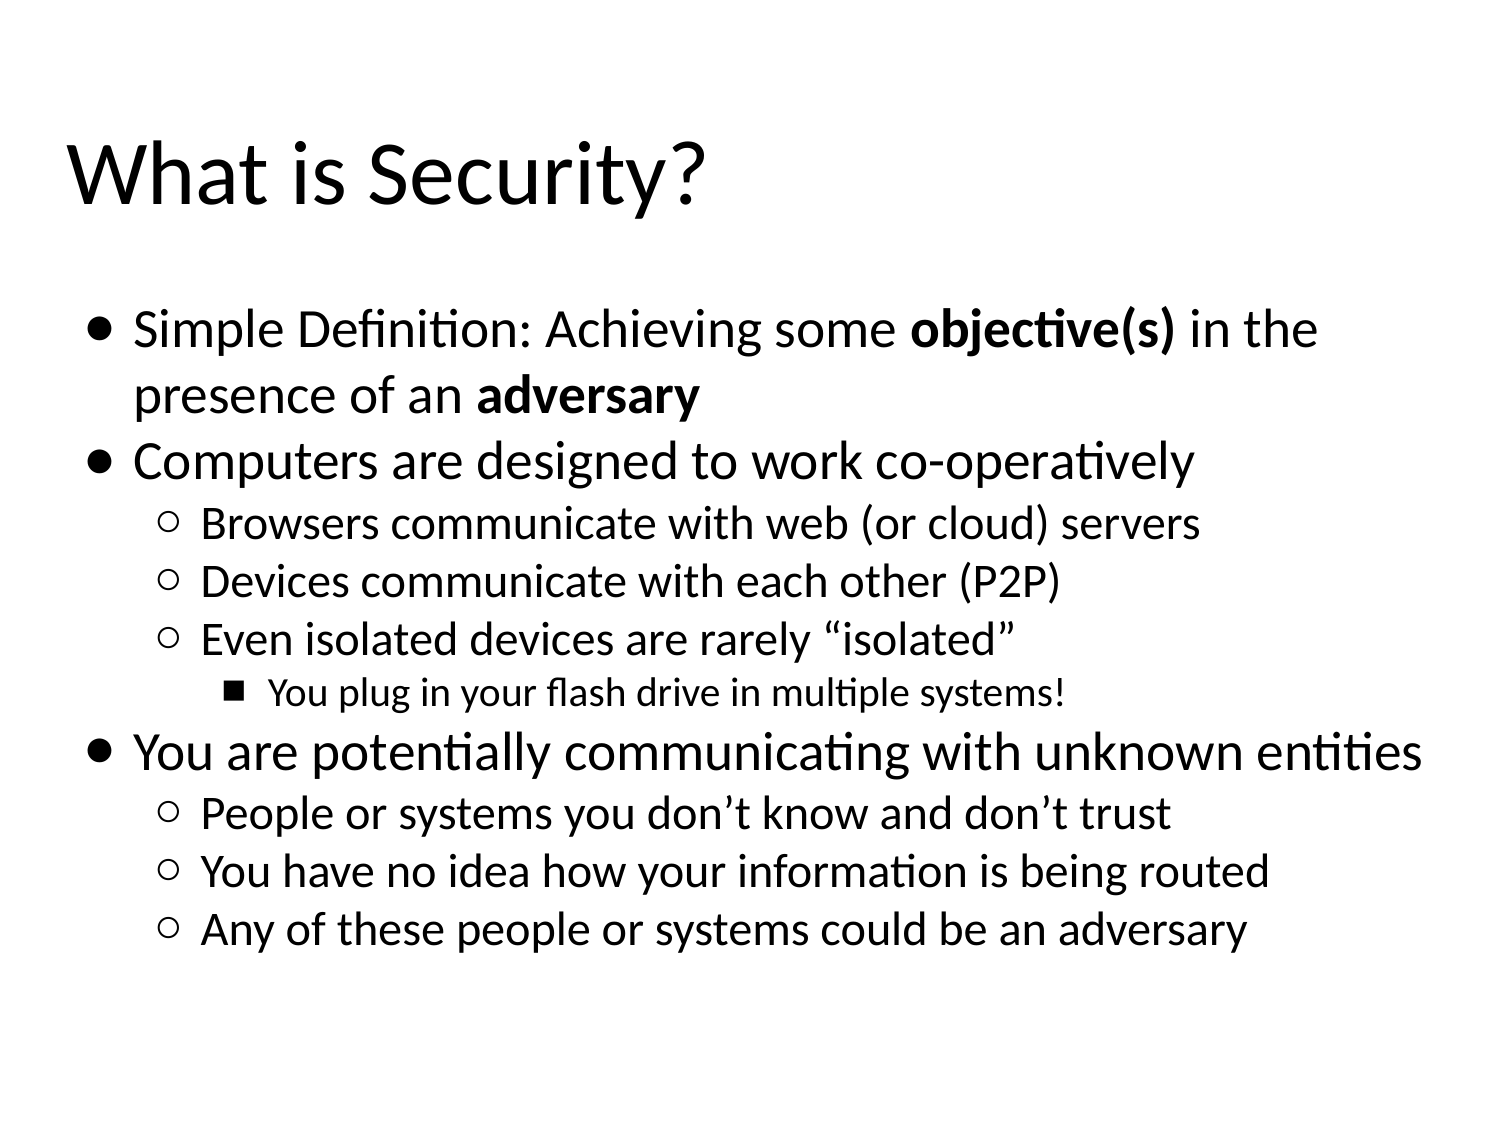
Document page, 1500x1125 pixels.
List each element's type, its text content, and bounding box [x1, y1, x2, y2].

title What is Security? [51, 97, 1449, 252]
list Simple Definition: Achieving some objective(s) in the presence of an adversary Computers are designed to work co-operatively Browsers communicate with web (or cloud) servers Devices communicate with each other (P2P) Even isolated devices are rarely “isolated” You plug in your flash drive in multiple systems! You are potentially communicating with unknown entities People or systems you don’t know and don’t trust You have no idea how your information is being routed Any of these people or systems could be an adversary [51, 276, 1449, 1000]
